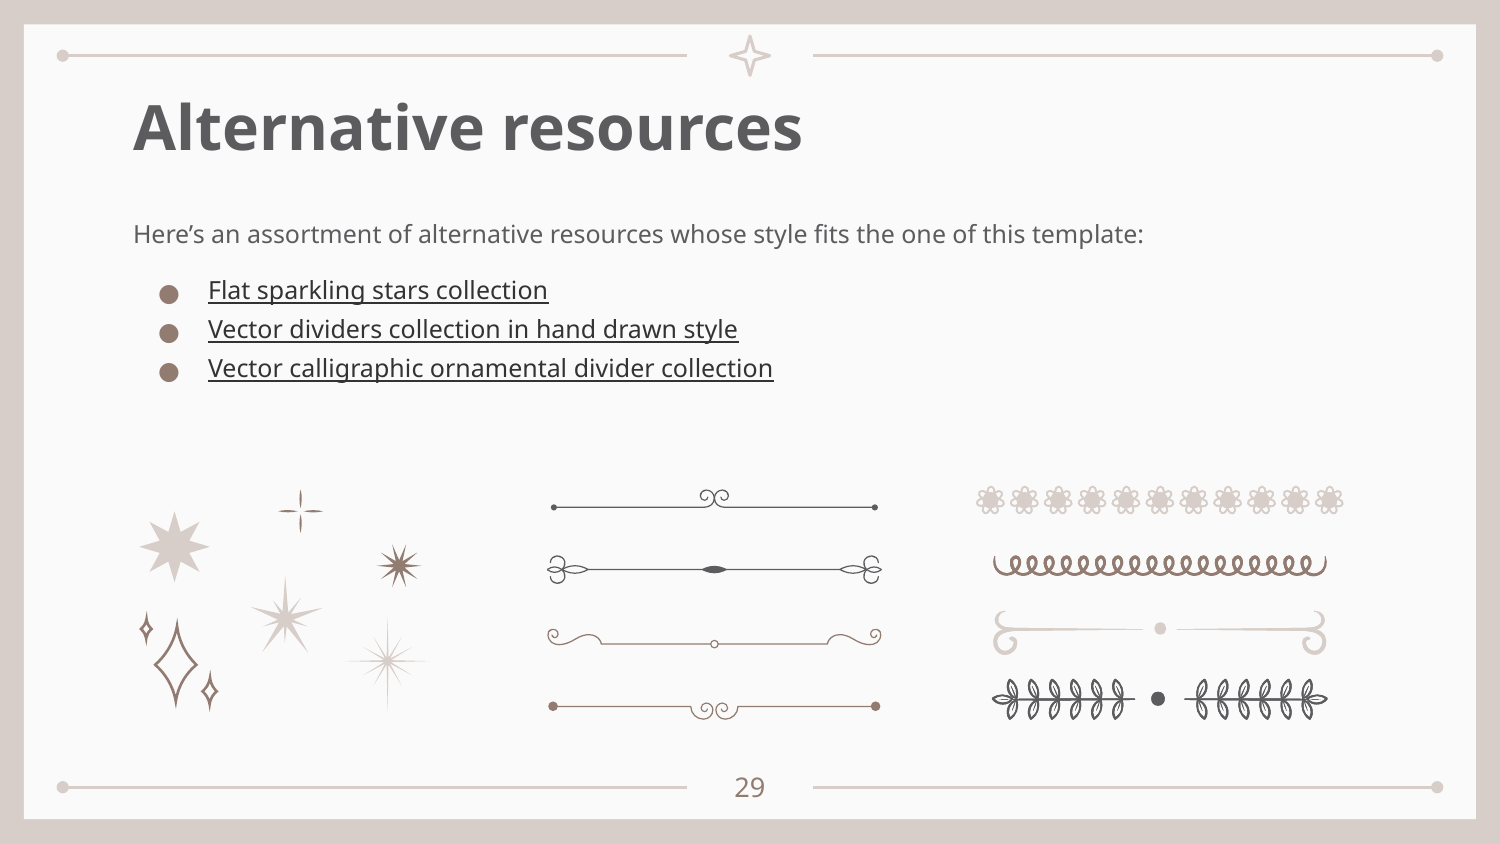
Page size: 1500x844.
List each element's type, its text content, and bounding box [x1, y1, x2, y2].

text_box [991, 555, 1329, 577]
title Alternative resources [118, 72, 1382, 167]
text_box [344, 616, 431, 712]
text_box [376, 544, 422, 588]
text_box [138, 610, 219, 713]
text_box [550, 489, 879, 511]
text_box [277, 489, 324, 534]
list Here’s an assortment of alternative resources whose style fits the one of this template: Flat sparkling stars collection Vector dividers collection in hand drawn style Vector calligraphic ornamental divider collection [118, 199, 1382, 730]
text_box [548, 701, 881, 721]
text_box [991, 610, 1329, 656]
slide_number 29 [705, 755, 795, 810]
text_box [546, 628, 883, 649]
text_box [250, 575, 324, 653]
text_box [991, 678, 1329, 721]
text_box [546, 555, 883, 585]
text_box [975, 485, 1345, 515]
text_box [139, 511, 210, 583]
